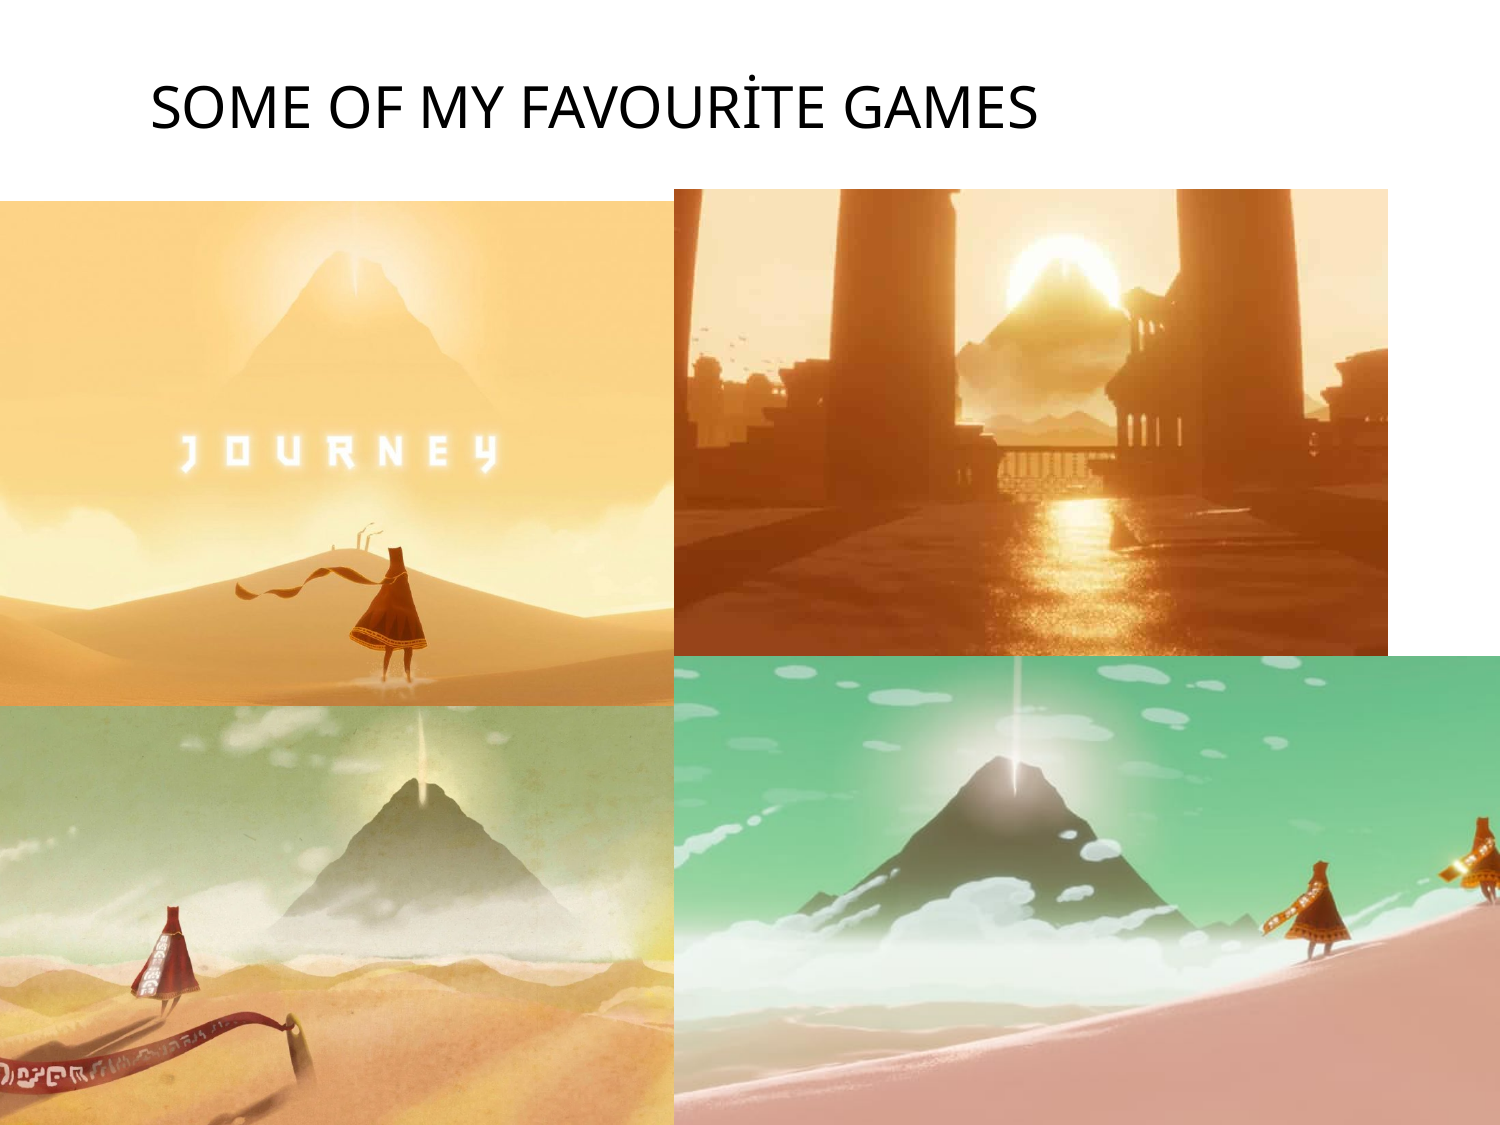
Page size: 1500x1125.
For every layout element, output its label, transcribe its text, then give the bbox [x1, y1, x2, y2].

title Some Of My Favourite Games [135, 60, 1369, 150]
picture [0, 189, 1500, 1125]
